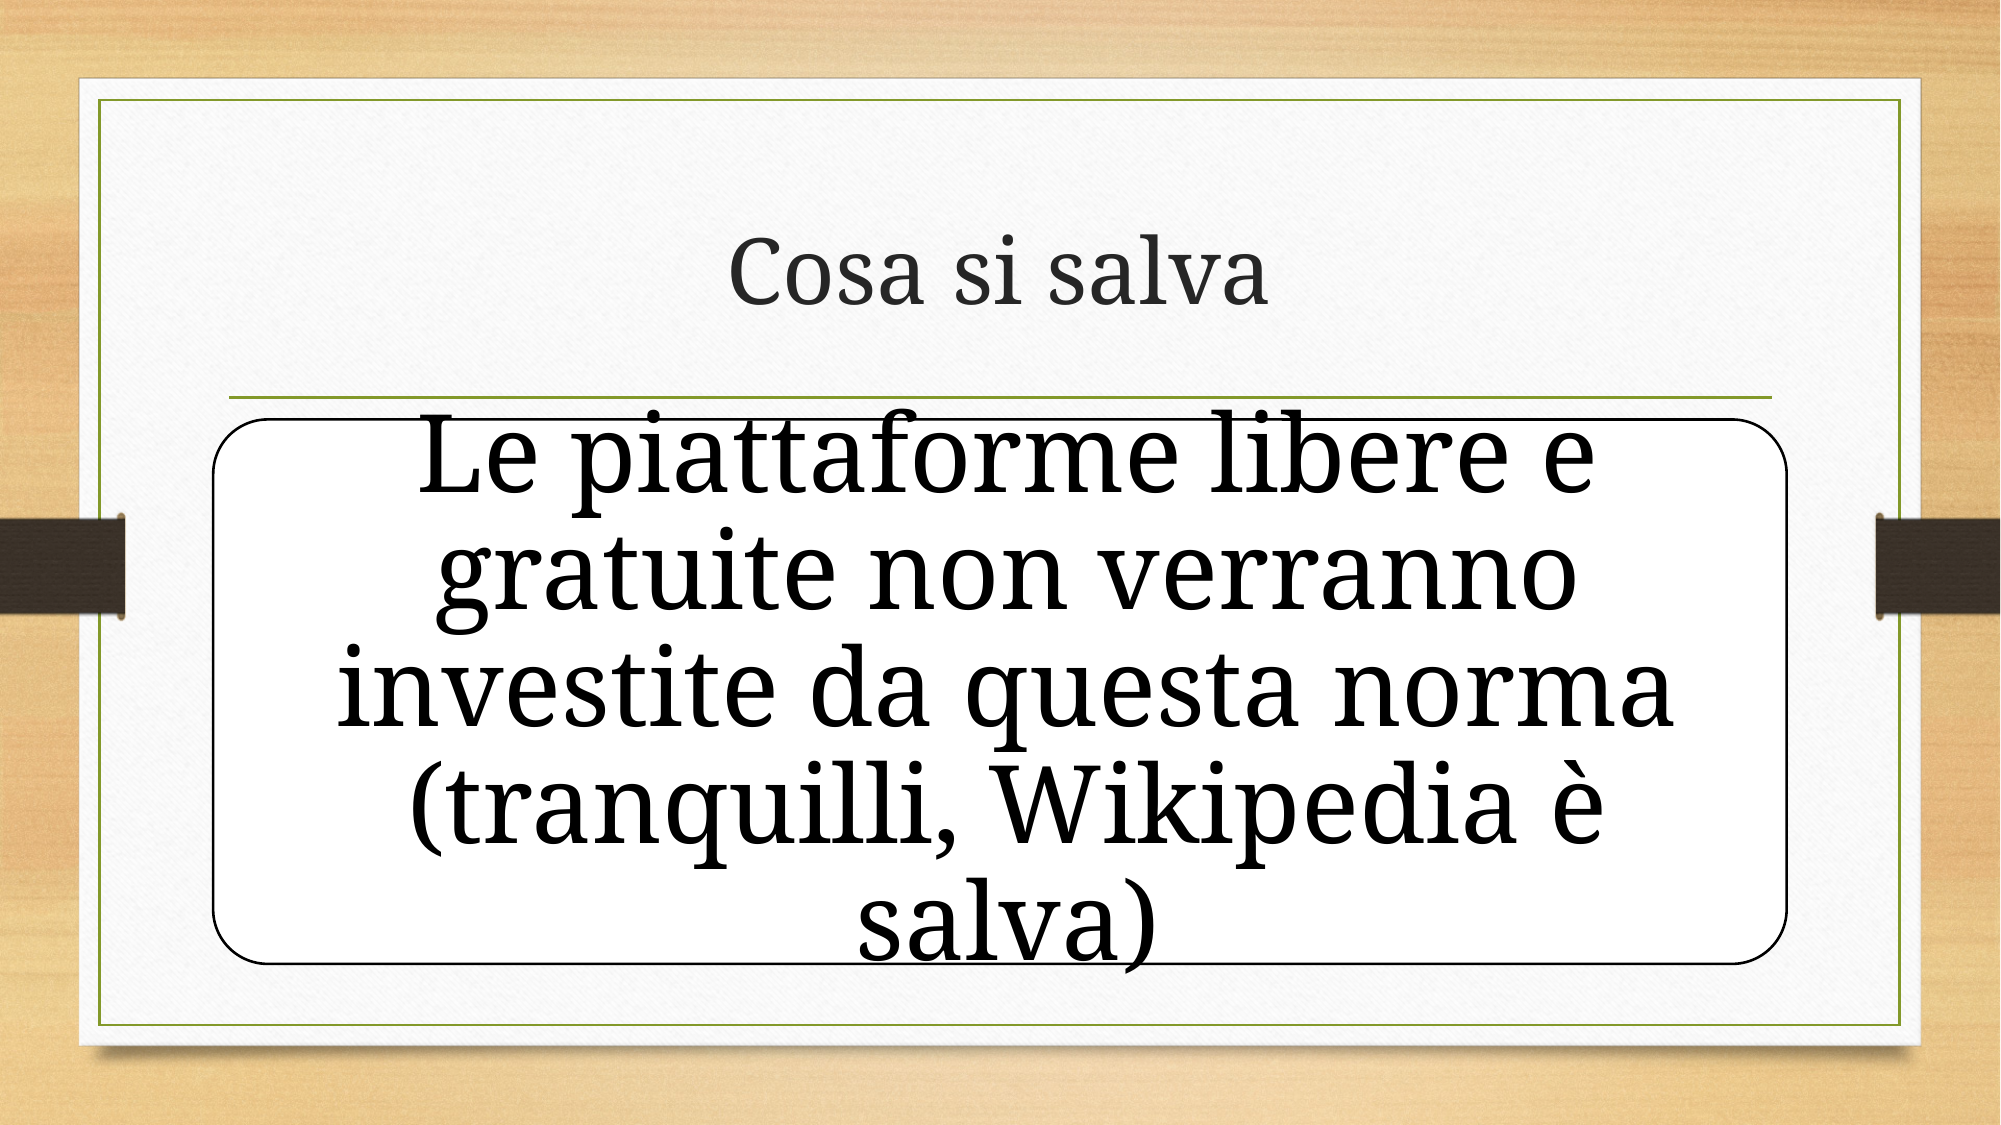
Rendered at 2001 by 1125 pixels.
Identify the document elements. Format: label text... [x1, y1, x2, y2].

title Cosa si salva [212, 161, 1788, 375]
picture [0, 0, 2001, 1125]
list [212, 419, 1788, 965]
